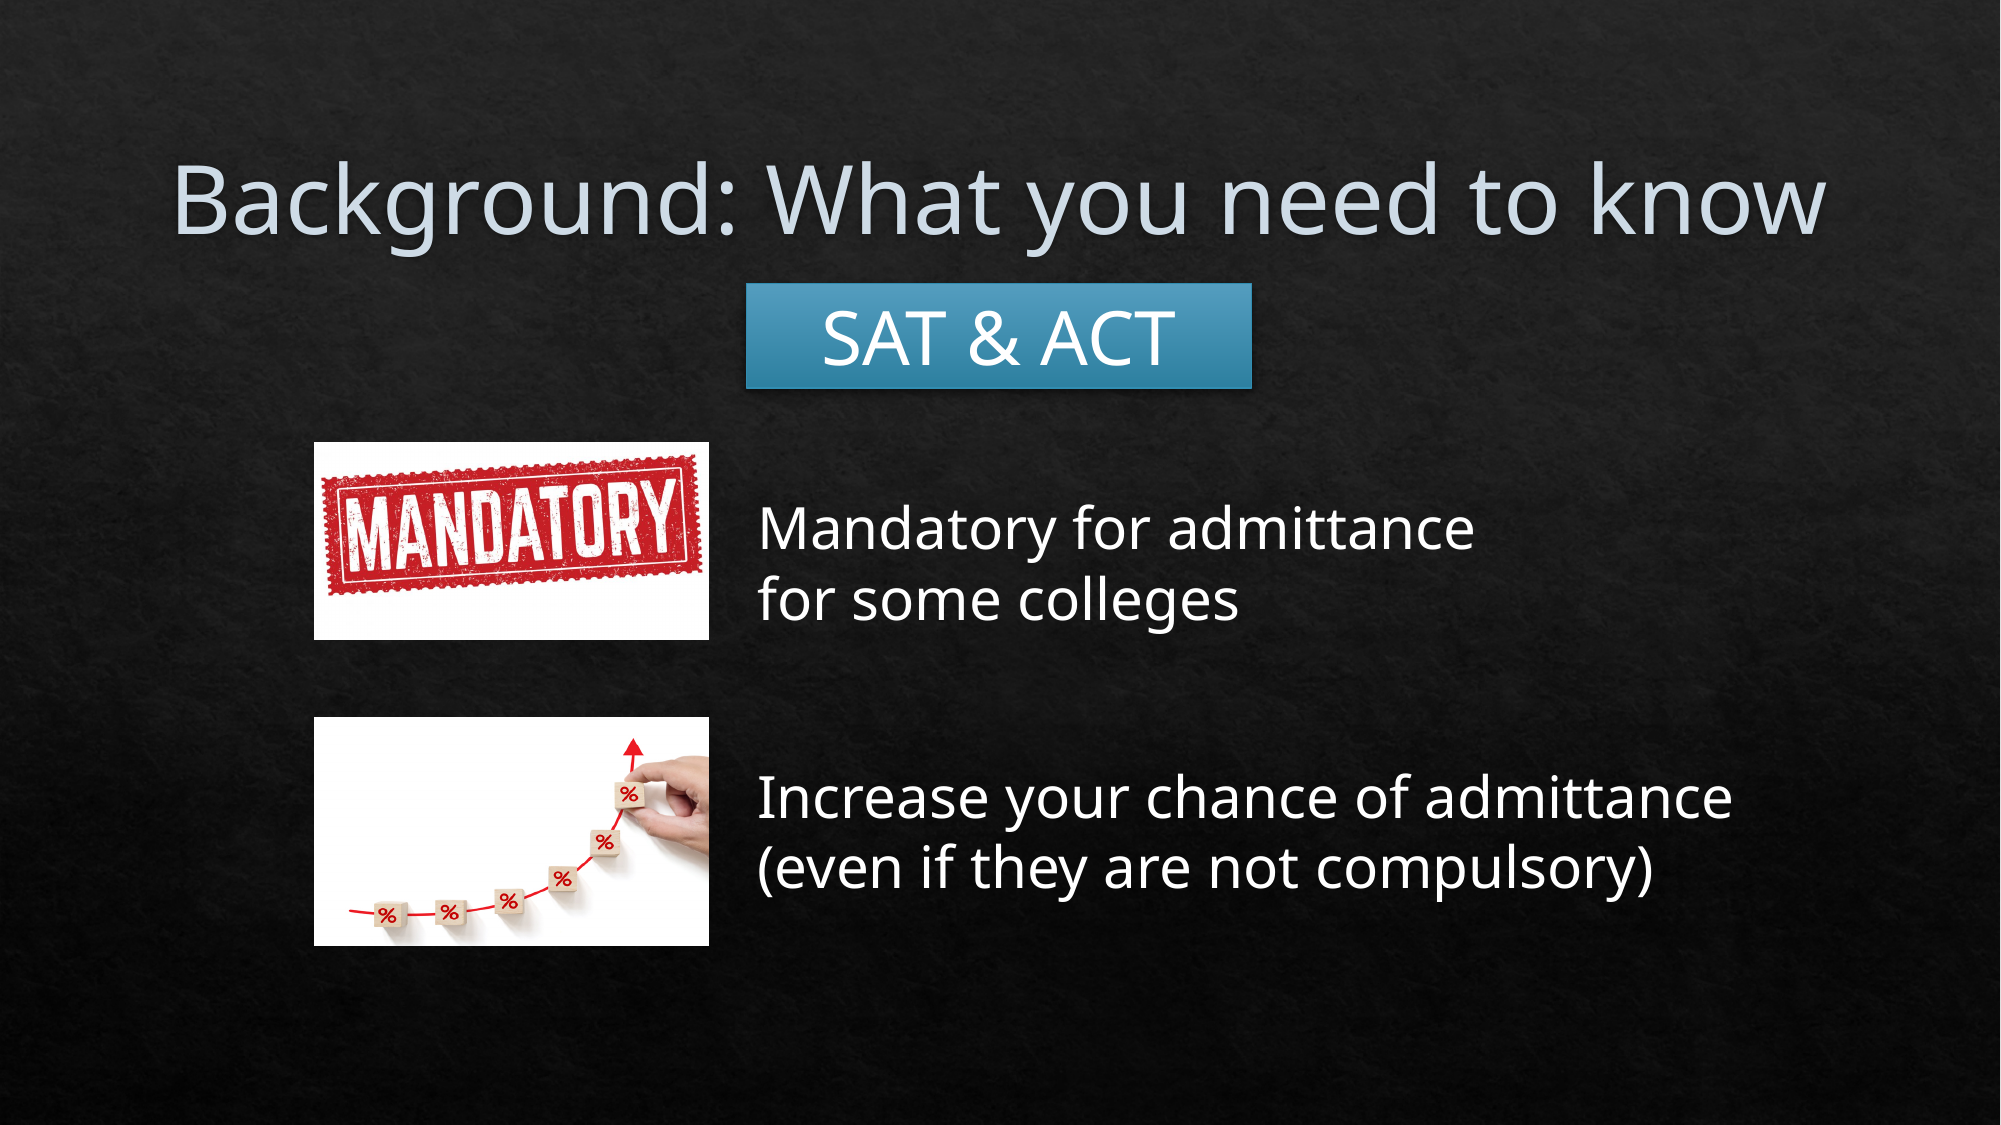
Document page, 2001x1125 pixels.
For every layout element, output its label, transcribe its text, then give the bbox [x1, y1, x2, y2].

picture [313, 442, 709, 640]
title Background: What you need to know [149, 99, 1849, 307]
picture [313, 717, 709, 946]
text_box SAT & ACT [746, 283, 1252, 389]
text_box Mandatory for admittance for some colleges [742, 484, 1514, 639]
text_box Increase your chance of admittance (even if they are not compulsory) [742, 753, 1823, 908]
